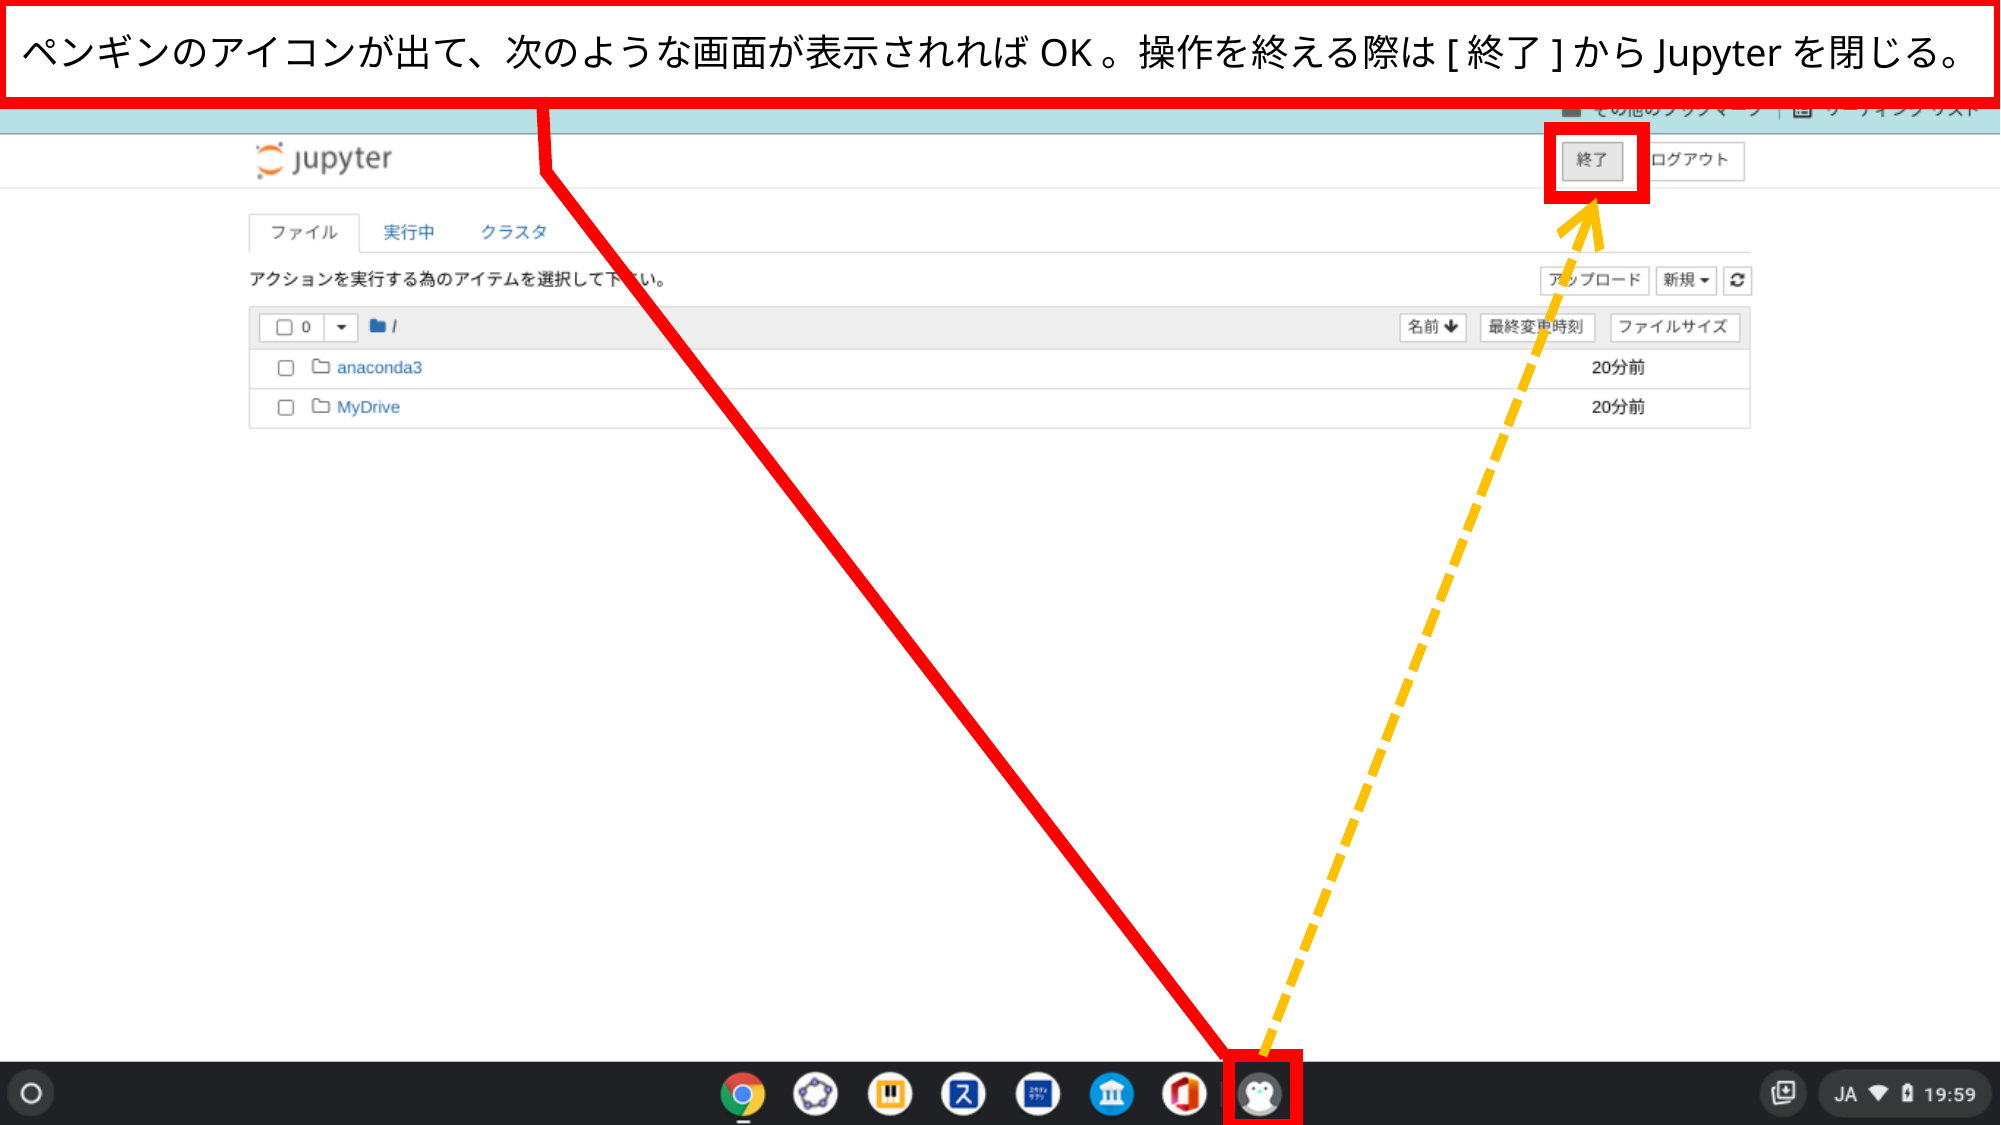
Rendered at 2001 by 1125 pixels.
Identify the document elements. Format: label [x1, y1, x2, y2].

picture [0, 0, 2000, 1125]
text_box [1262, 197, 1597, 1056]
